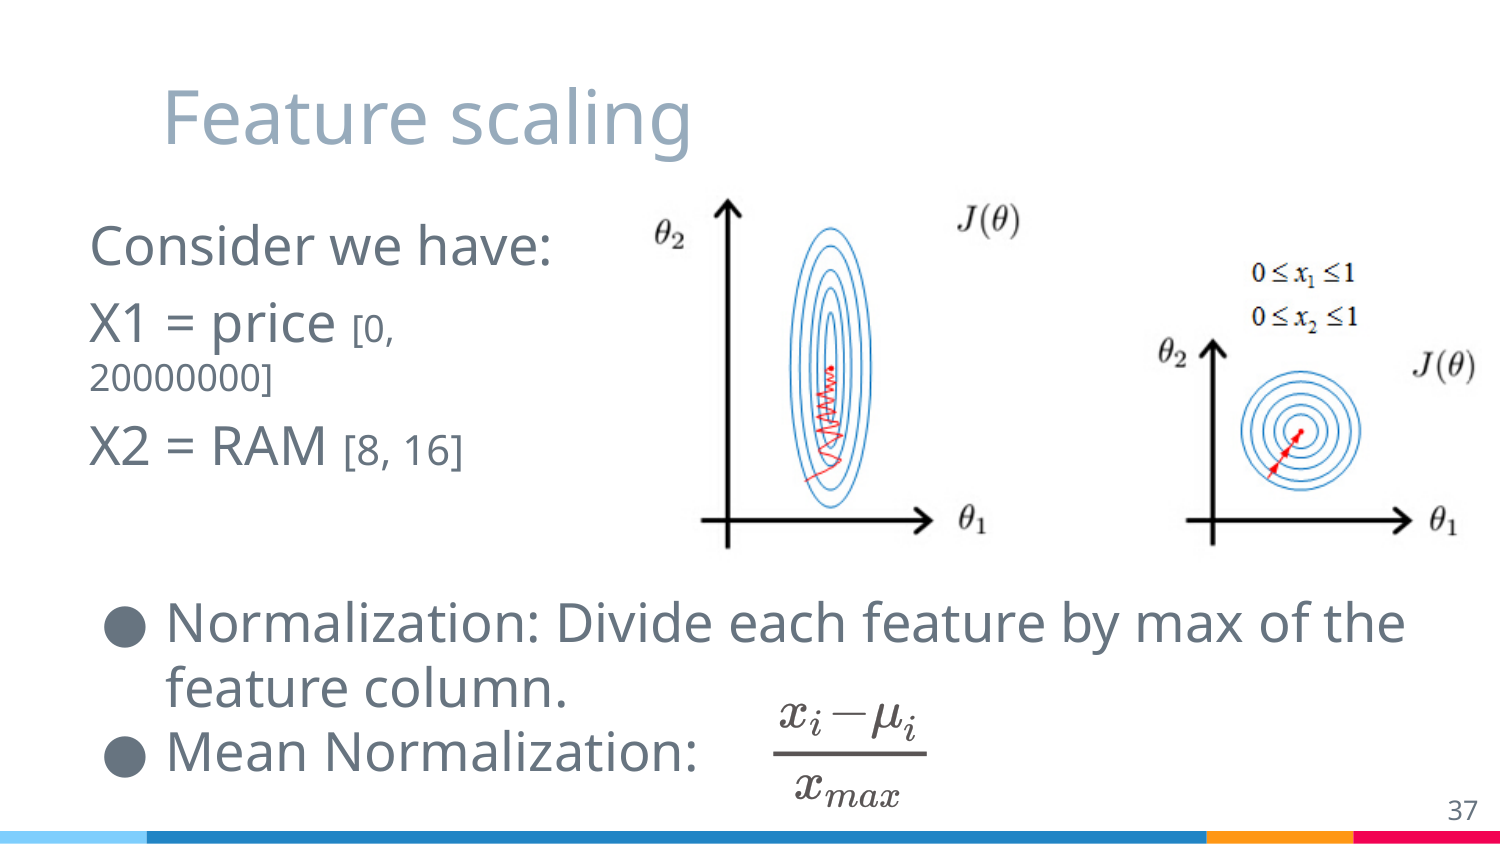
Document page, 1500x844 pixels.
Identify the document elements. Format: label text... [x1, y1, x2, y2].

text_box Normalization: Divide each feature by max of the feature column. Mean Normalization: [75, 572, 1425, 814]
slide_number ‹#› [1403, 779, 1494, 844]
picture [618, 174, 1500, 574]
title Feature scaling [146, 33, 1207, 175]
list Consider we have: X1 = price [0, 20000000] X2 = RAM [8, 16] [74, 196, 602, 507]
picture [764, 687, 936, 814]
